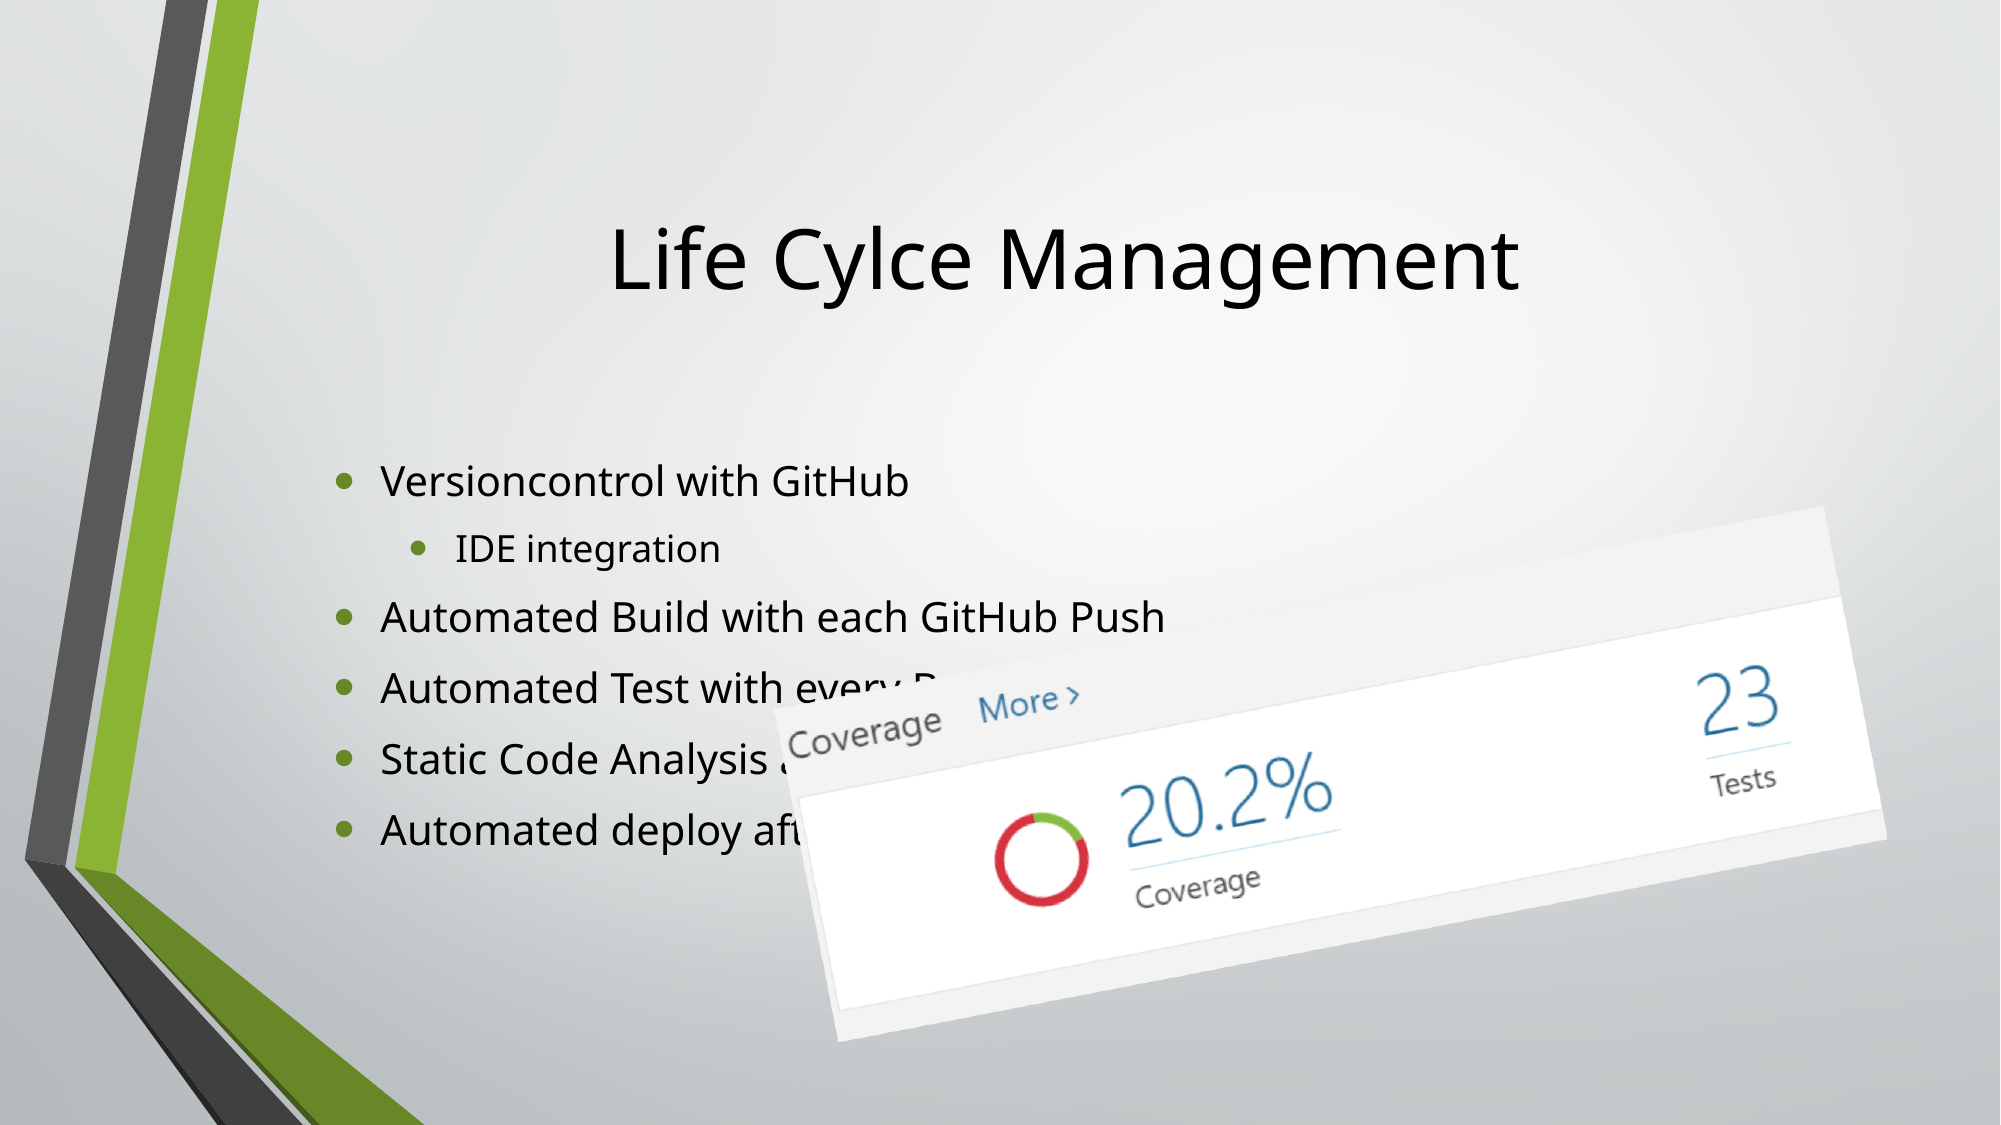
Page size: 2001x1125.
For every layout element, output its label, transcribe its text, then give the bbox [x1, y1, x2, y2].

title Life Cylce Management [243, 112, 1887, 400]
list Versioncontrol with GitHub IDE integration Automated Build with each GitHub Push Automated Test with every Build Static Code Analysis and code coverage reports with every build Automated deploy after succesful build to application server [243, 447, 1887, 961]
picture [775, 507, 1887, 1041]
